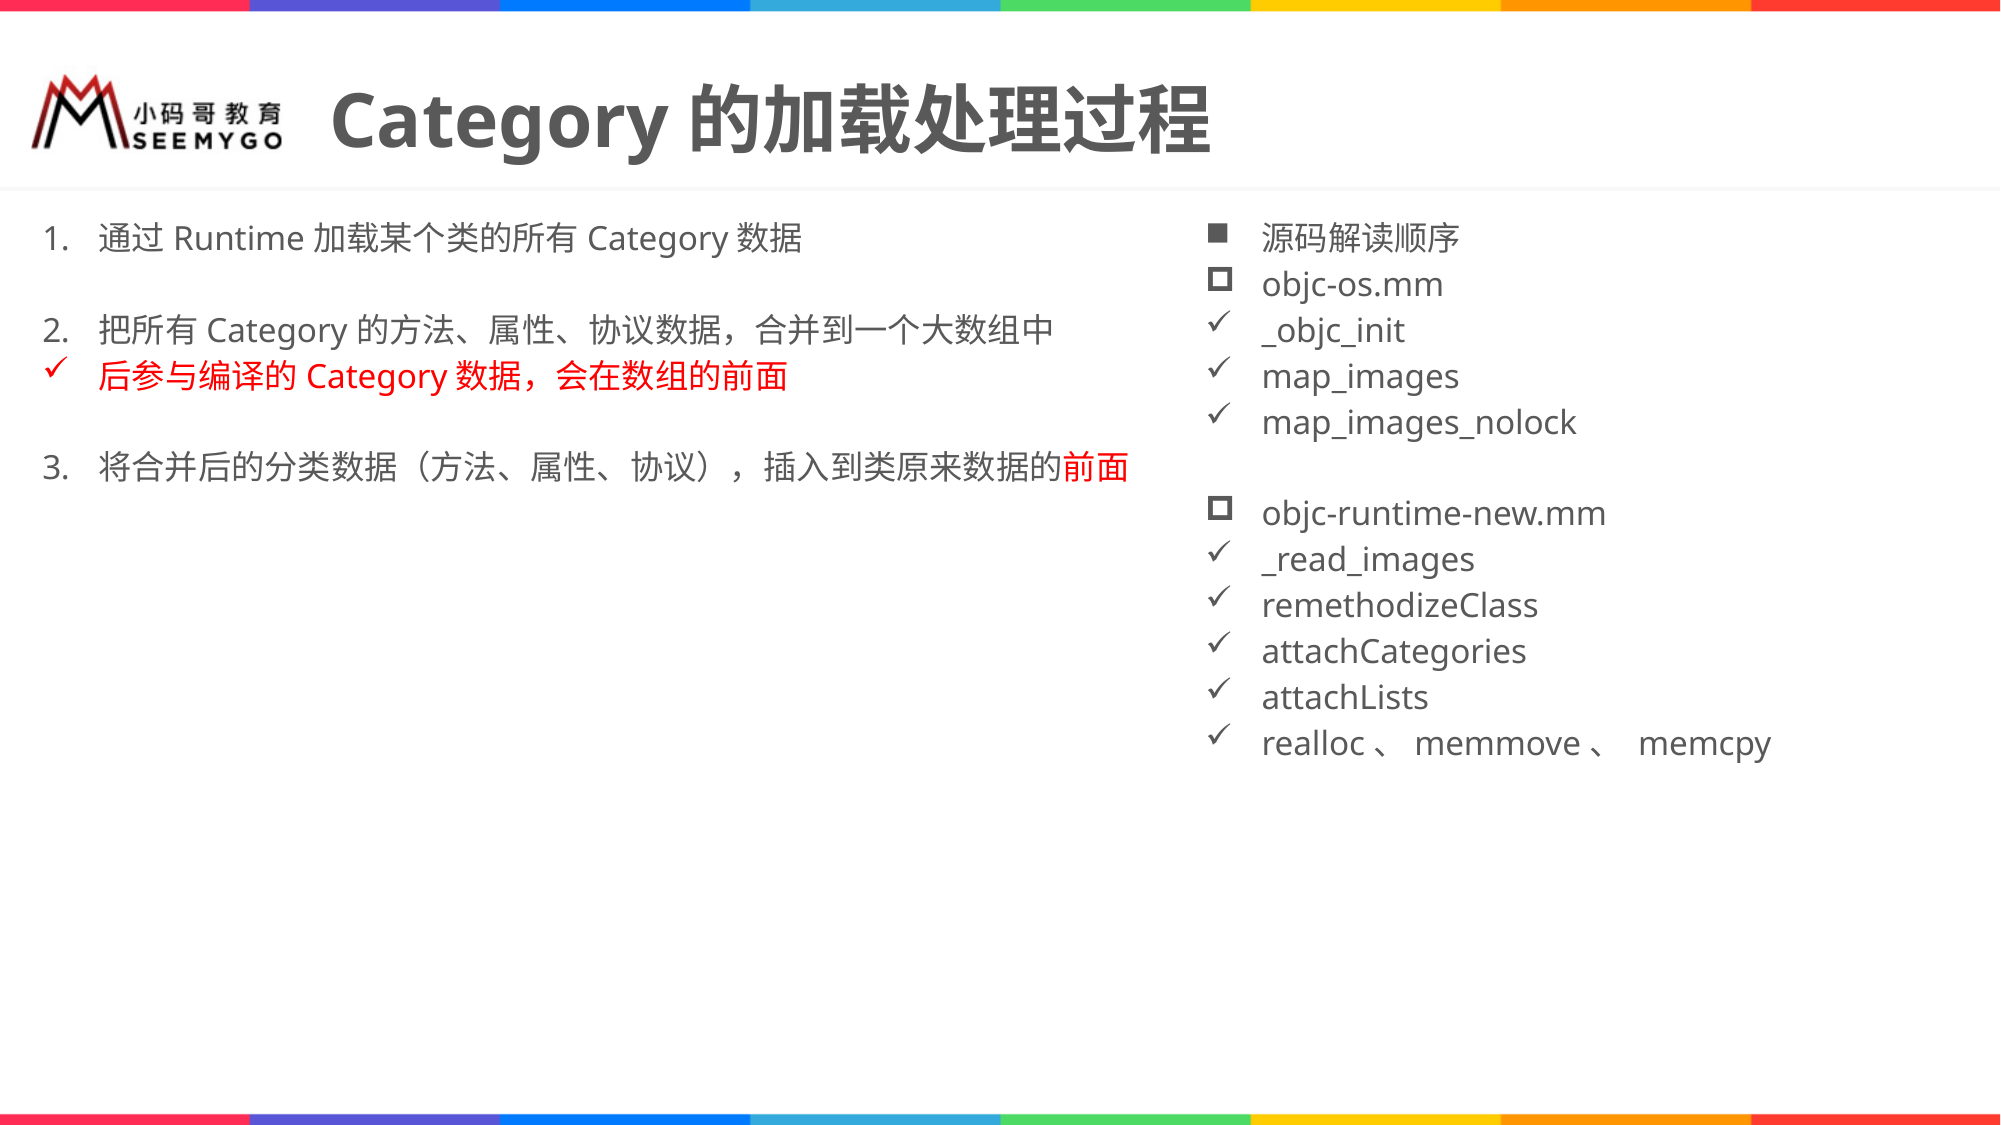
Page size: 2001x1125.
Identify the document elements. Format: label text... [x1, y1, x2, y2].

text_box 源码解读顺序 objc-os.mm _objc_init map_images map_images_nolock objc-runtime-new.mm _read_images remethodizeClass attachCategories attachLists realloc、memmove、 memcpy [1190, 204, 1968, 898]
text_box 通过Runtime加载某个类的所有Category数据 把所有Category的方法、属性、协议数据，合并到一个大数组中 后参与编译的Category数据，会在数组的前面 将合并后的分类数据（方法、属性、协议），插入到类原来数据的前面 [27, 204, 1159, 518]
picture [0, 0, 2001, 1125]
title Category的加载处理过程 [314, 64, 1968, 182]
